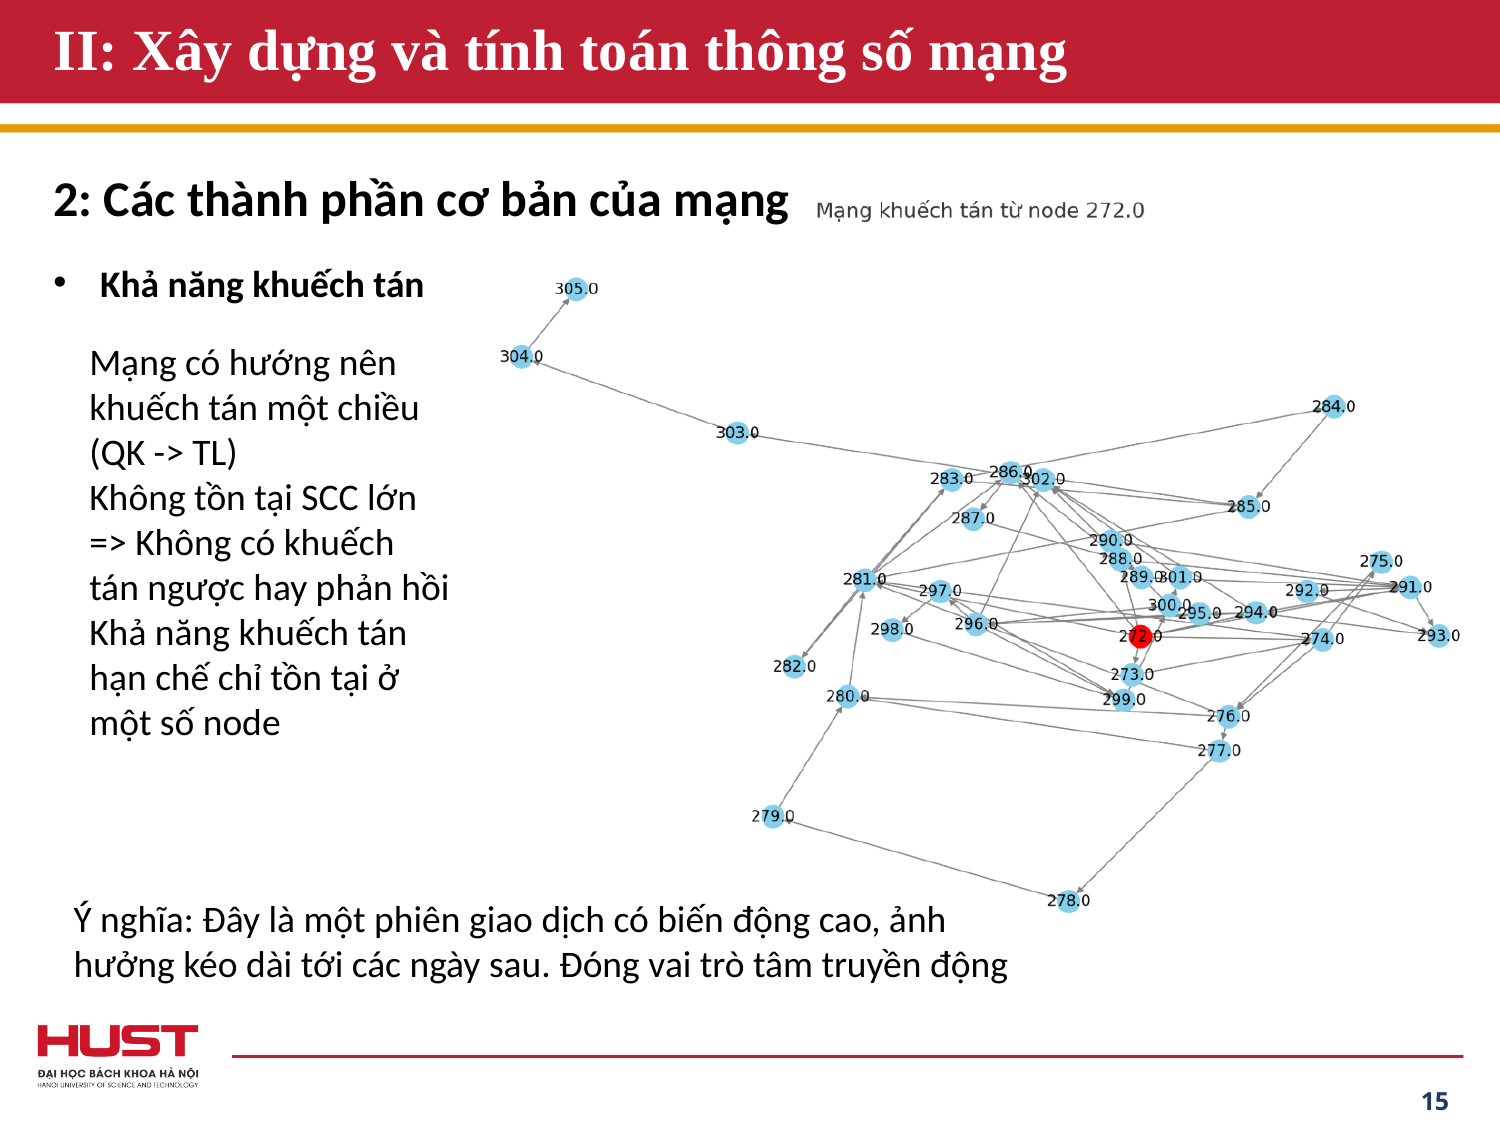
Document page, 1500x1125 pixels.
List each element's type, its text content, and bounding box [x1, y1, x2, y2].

text_box Mạng có hướng nên khuếch tán một chiều (QK -> TL) Không tồn tại SCC lớn => Không có khuếch tán ngược hay phản hồi Khả năng khuếch tán hạn chế chỉ tồn tại ở một số node [74, 330, 451, 751]
title II: Xây dựng và tính toán thông số mạng [38, 12, 1462, 87]
text_box Khả năng khuếch tán [38, 252, 451, 312]
text_box 2: Các thành phần cơ bản của mạng [38, 158, 866, 234]
text_box Ý nghĩa: Đây là một phiên giao dịch có biến động cao, ảnh hưởng kéo dài tới các ngày sau. Đóng vai trò tâm truyền động [58, 887, 1033, 992]
slide_number 15 [1126, 1078, 1464, 1125]
picture [0, 0, 1500, 1125]
